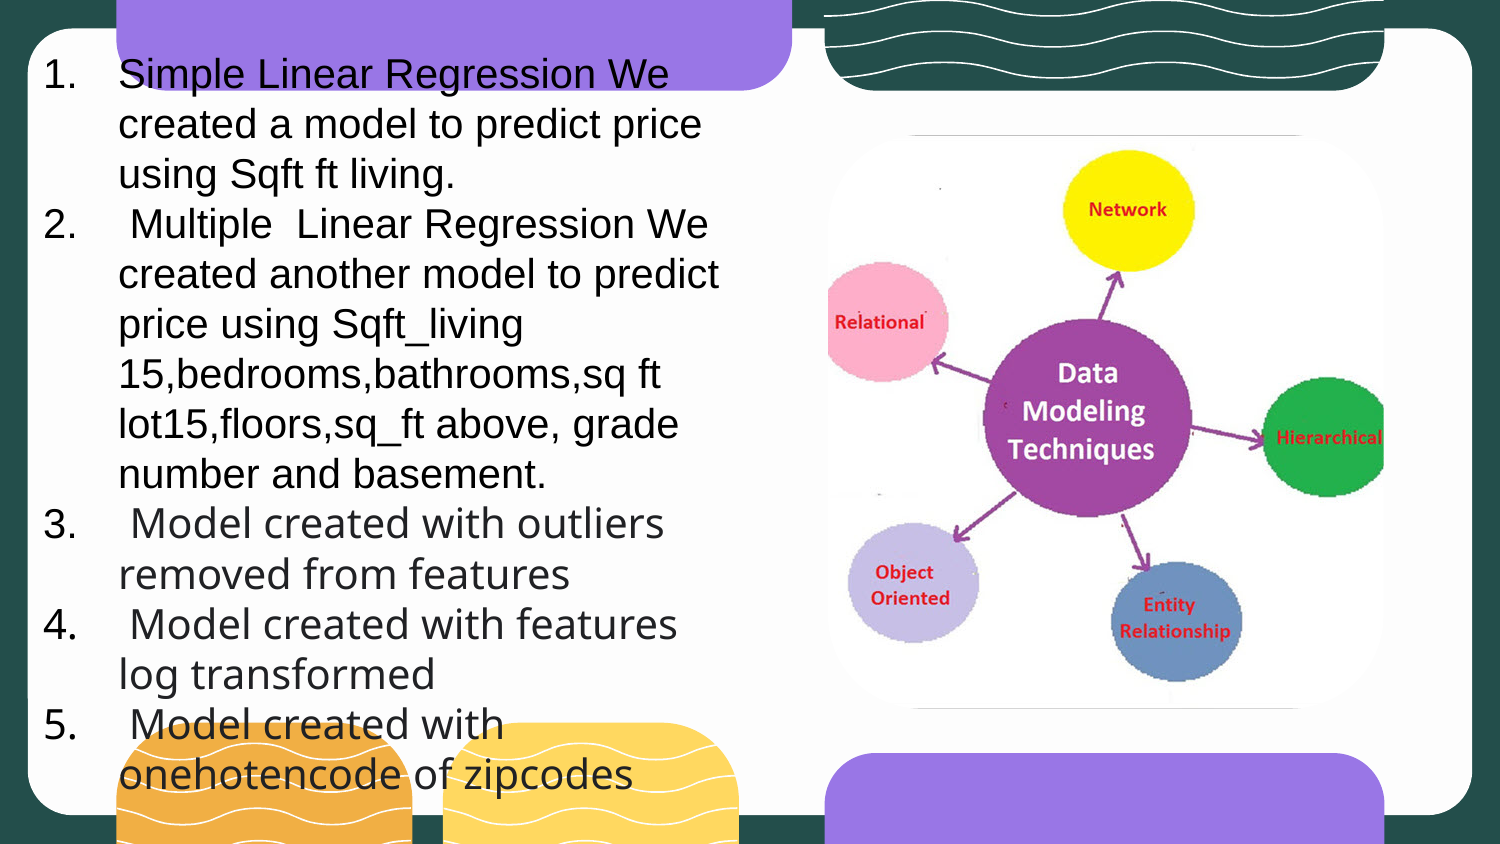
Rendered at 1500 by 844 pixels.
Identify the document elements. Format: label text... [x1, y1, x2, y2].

picture [827, 134, 1384, 709]
text_box Simple Linear Regression We created a model to predict price using Sqft ft living. Multiple Linear Regression We created another model to predict price using Sqft_living 15,bedrooms,bathrooms,sq ft lot15,floors,sq_ft above, grade number and basement. Model created with outliers removed from features Model created with features log transformed Model created with onehotencode of zipcodes [28, 39, 750, 844]
